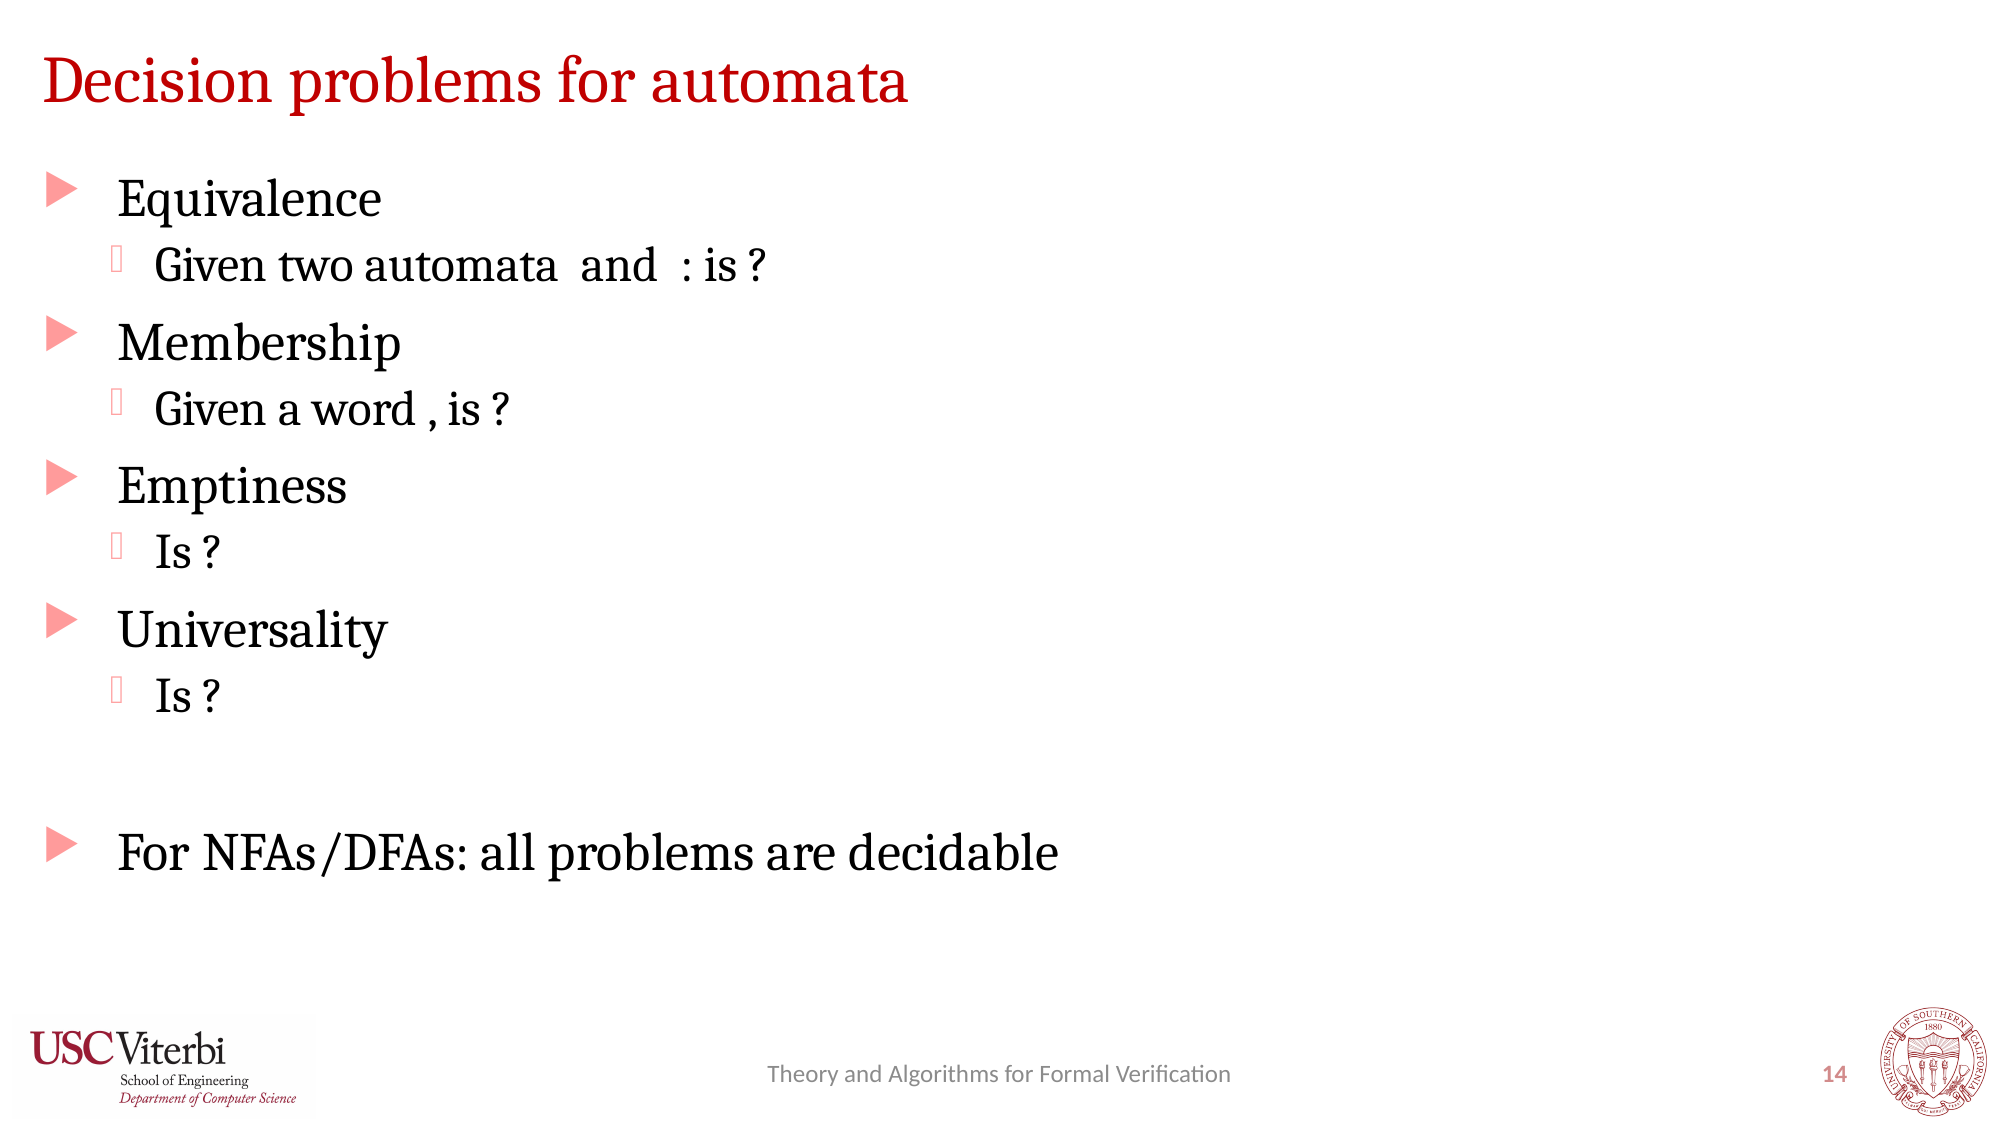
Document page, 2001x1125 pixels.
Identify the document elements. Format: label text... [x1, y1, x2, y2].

footer Theory and Algorithms for Formal Verification [662, 1042, 1338, 1103]
title Decision problems for automata [27, 12, 1947, 150]
slide_number 14 [1684, 1042, 1863, 1103]
picture [1879, 1002, 1988, 1119]
picture [12, 1014, 316, 1119]
